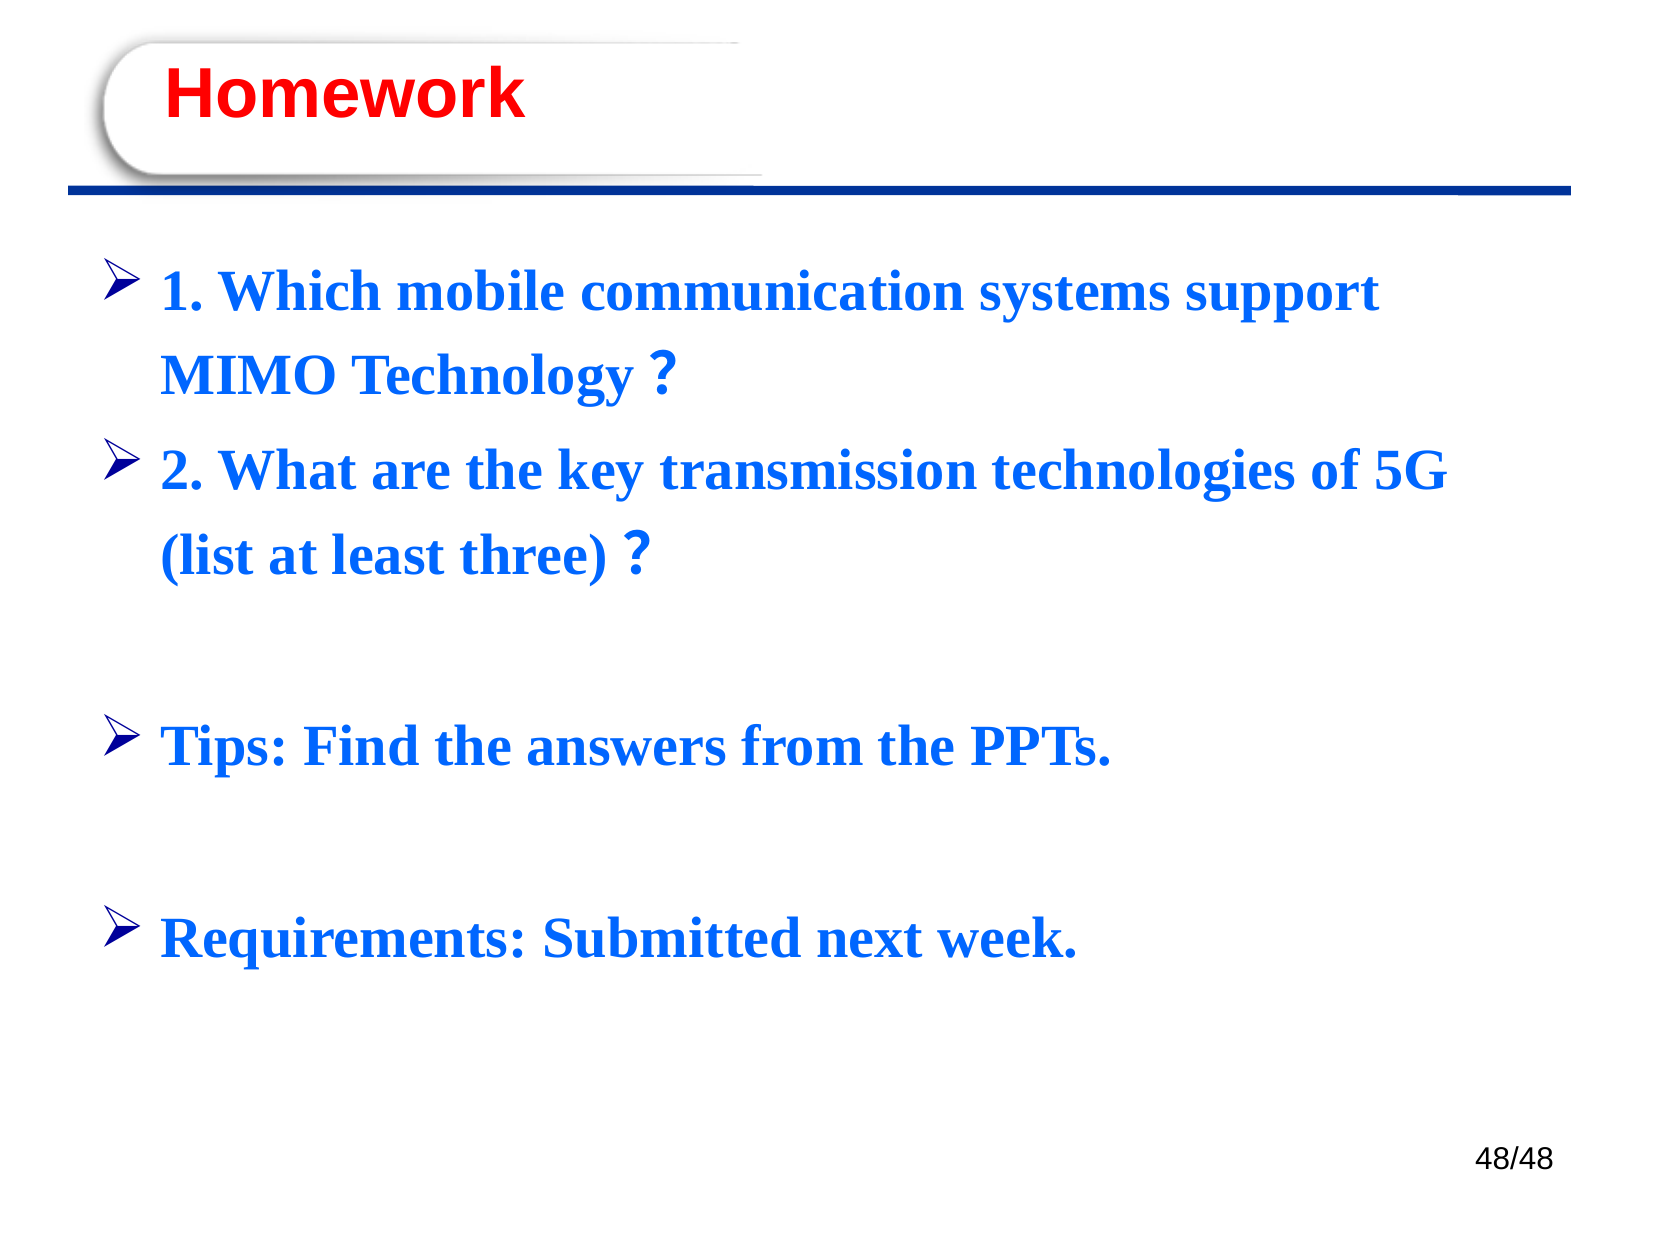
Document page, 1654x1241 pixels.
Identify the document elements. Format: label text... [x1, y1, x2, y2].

list 1. Which mobile communication systems support MIMO Technology？ 2. What are the key transmission technologies of 5G (list at least three)？ Tips: Find the answers from the PPTs. Requirements: Submitted next week. [82, 229, 1572, 1103]
title Homework [147, 54, 1572, 164]
picture [84, 19, 1067, 204]
slide_number 48/48 [1185, 1129, 1572, 1216]
